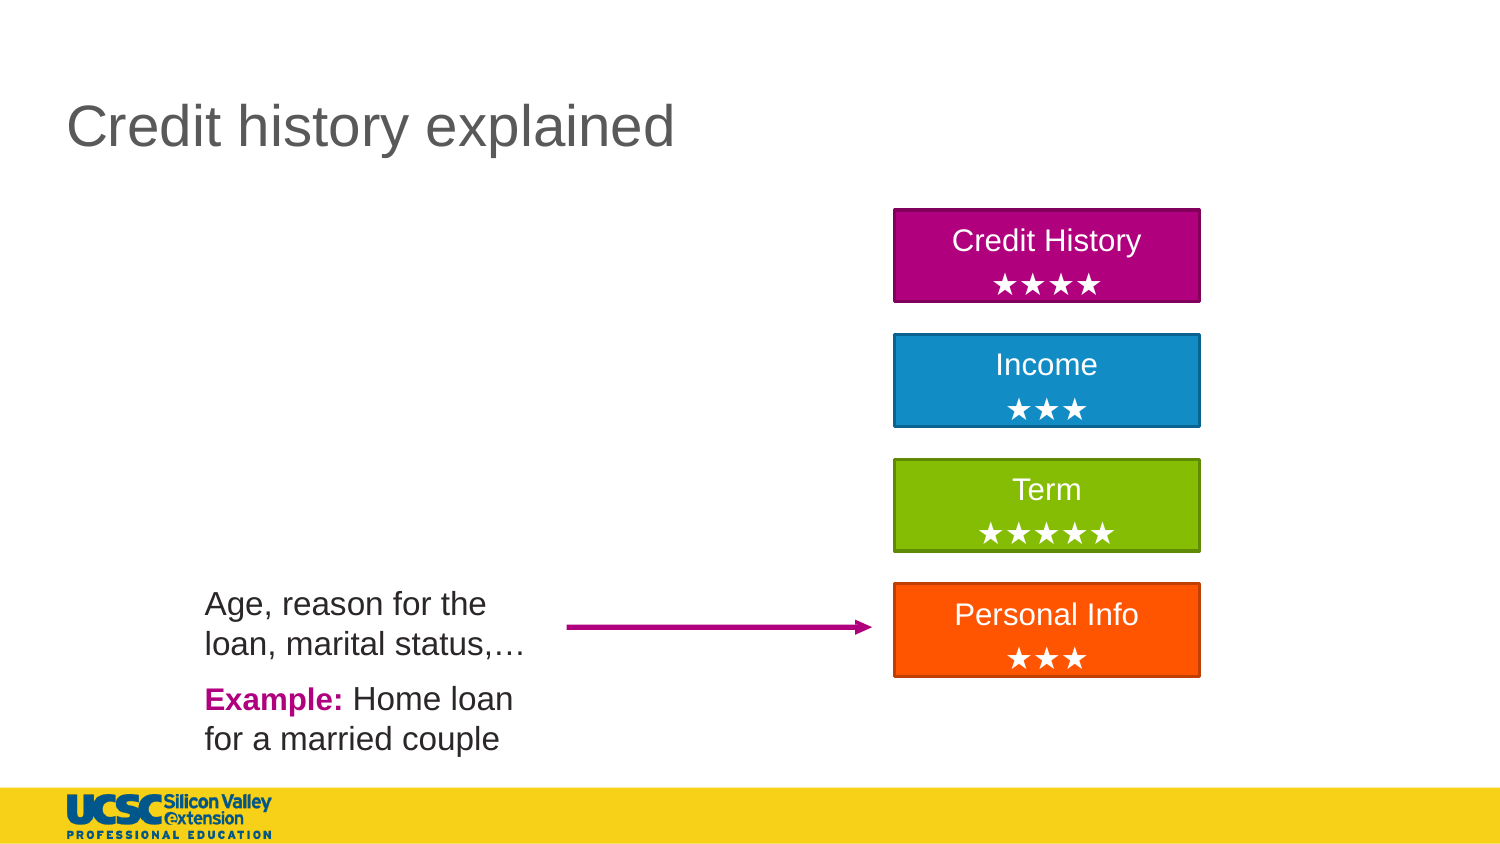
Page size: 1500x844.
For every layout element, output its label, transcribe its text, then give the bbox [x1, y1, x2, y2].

text_box Credit History ★★★★ [894, 210, 1200, 302]
picture [60, 787, 277, 844]
text_box Term ★★★★★ [894, 459, 1200, 551]
text_box Example: Home loan for a married couple [202, 675, 561, 758]
title Credit history explained [51, 72, 1449, 167]
text_box Age, reason for the loan, marital status,… [202, 580, 554, 662]
text_box Income ★★★ [894, 334, 1200, 427]
text_box [566, 619, 873, 635]
text_box Personal Info ★★★ [894, 583, 1200, 677]
